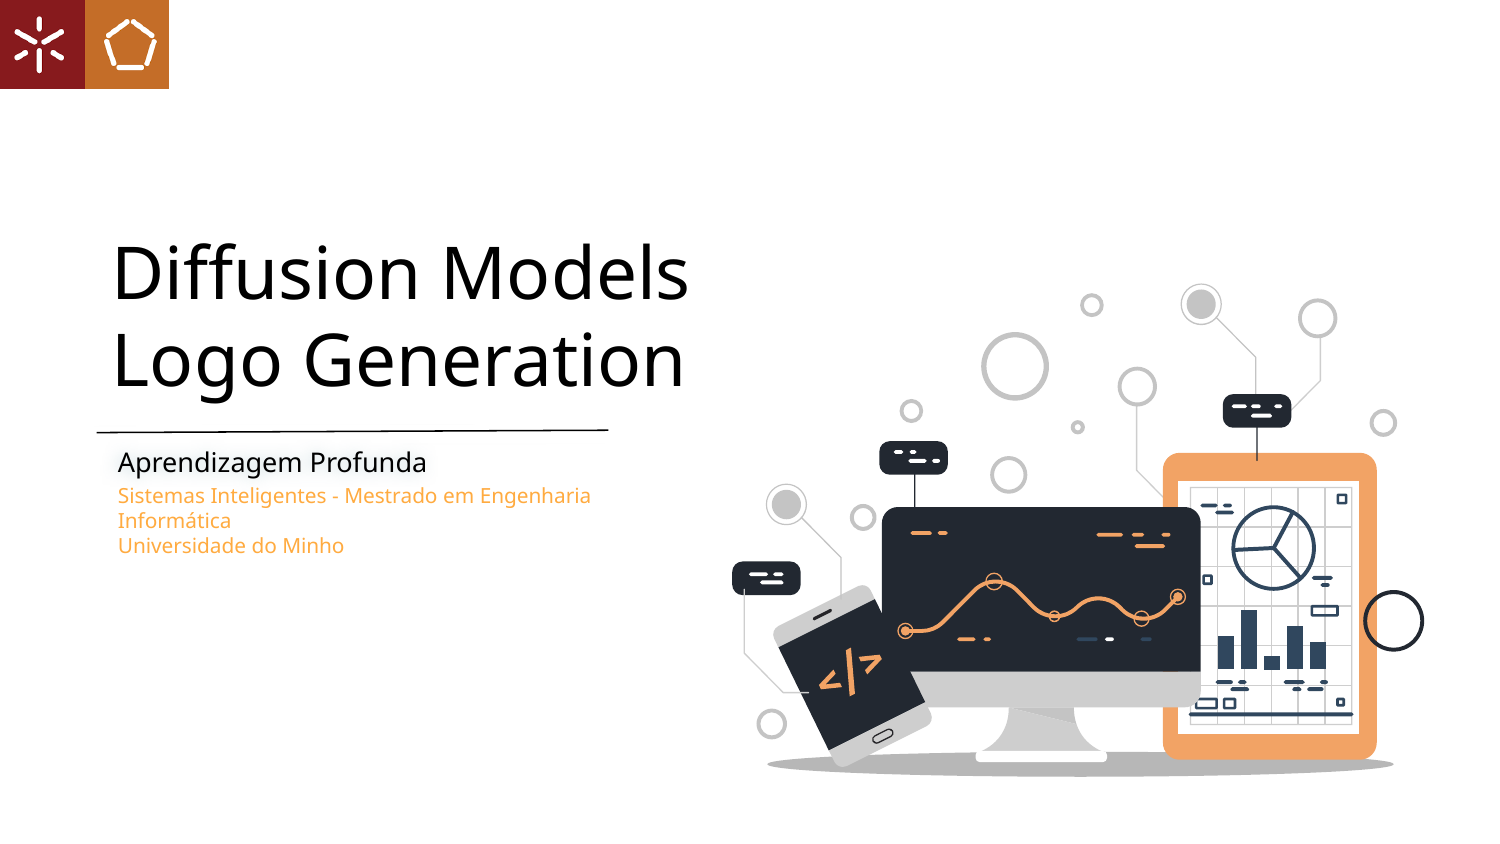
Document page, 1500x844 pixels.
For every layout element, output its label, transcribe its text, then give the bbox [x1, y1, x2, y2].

text_box Aprendizagem Profunda [102, 430, 649, 467]
picture [0, 0, 169, 89]
text_box Diffusion Models Logo Generation [96, 211, 707, 447]
text_box Sistemas Inteligentes - Mestrado em Engenharia Informática Universidade do Minho [102, 467, 662, 556]
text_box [731, 283, 1425, 778]
